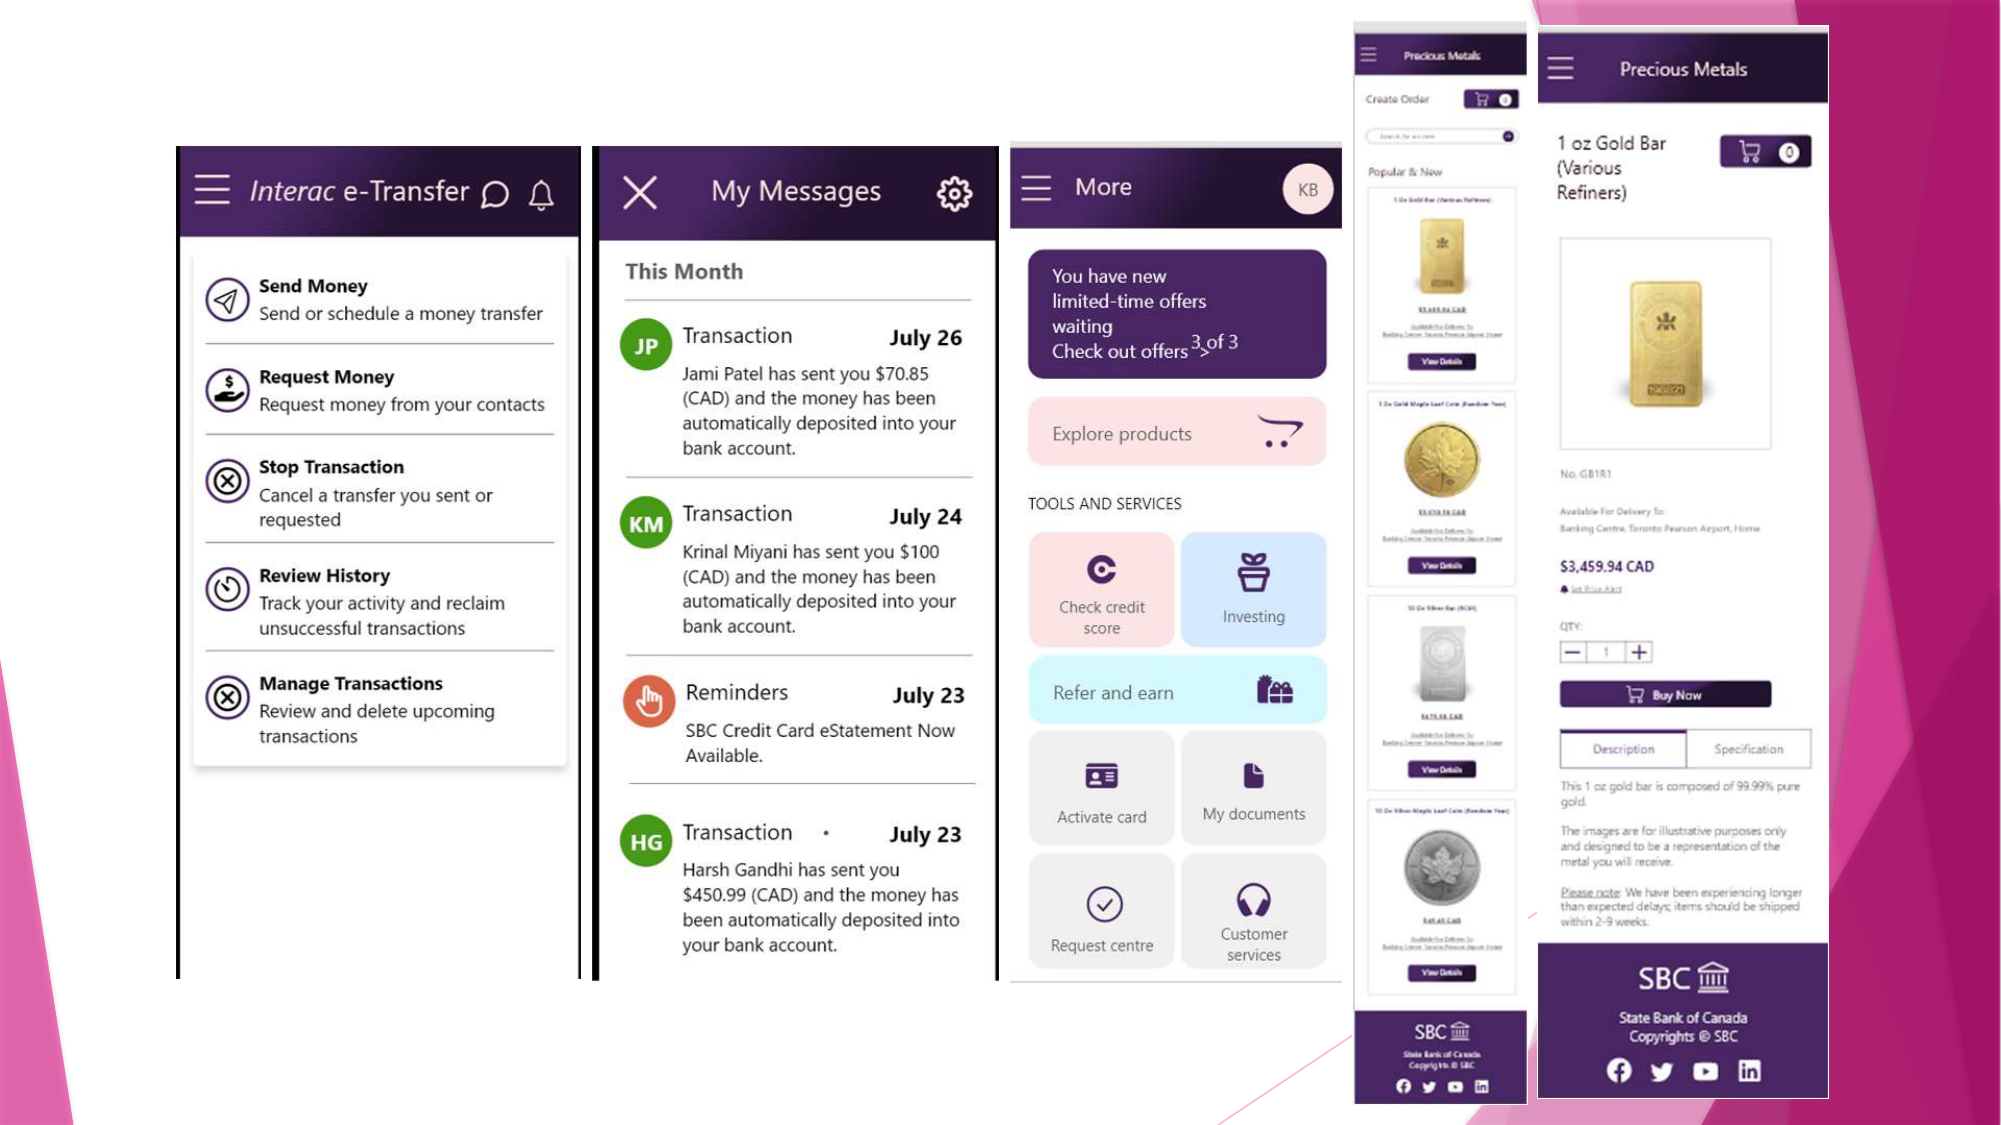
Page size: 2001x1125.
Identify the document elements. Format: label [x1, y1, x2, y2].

picture [175, 145, 583, 980]
picture [1009, 140, 1344, 985]
picture [1536, 25, 1830, 1100]
picture [1352, 20, 1529, 1105]
picture [591, 145, 1001, 982]
